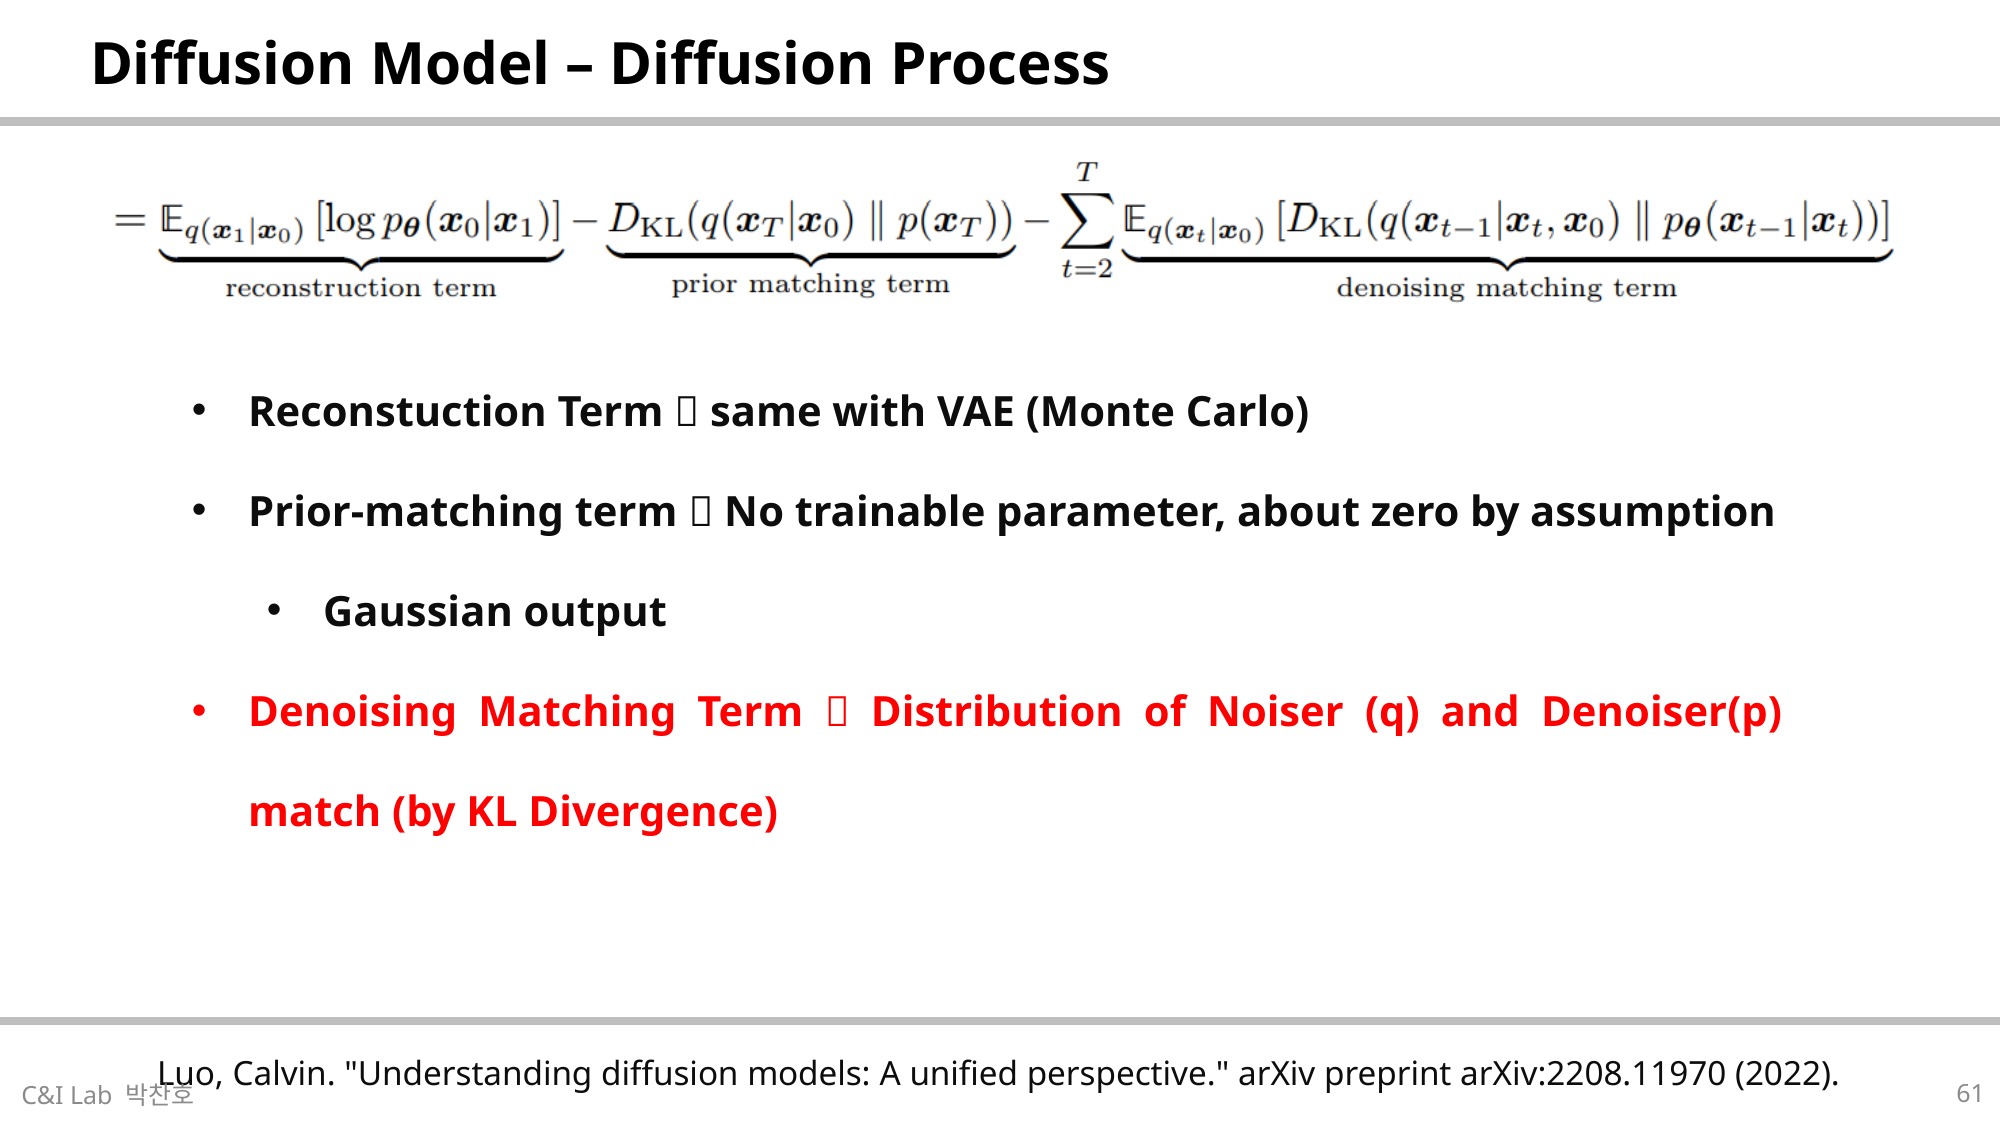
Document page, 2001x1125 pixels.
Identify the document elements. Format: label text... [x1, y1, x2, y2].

table_header Luo, Calvin. "Understanding diffusion models: A unified perspective." arXiv preprint arXiv:2208.11970 (2022). [0, 1025, 2000, 1125]
table_header Diffusion Model – Diffusion Process [0, 2, 2000, 117]
slide_number 61 [1890, 1065, 2000, 1125]
footer C&I Lab 박찬호 [0, 1065, 216, 1125]
picture [98, 151, 1902, 314]
text_box Reconstuction Term  same with VAE (Monte Carlo) Prior-matching term  No trainable parameter, about zero by assumption Gaussian output Denoising Matching Term  Distribution of Noiser (q) and Denoiser(p) match (by KL Divergence) [177, 314, 1819, 843]
